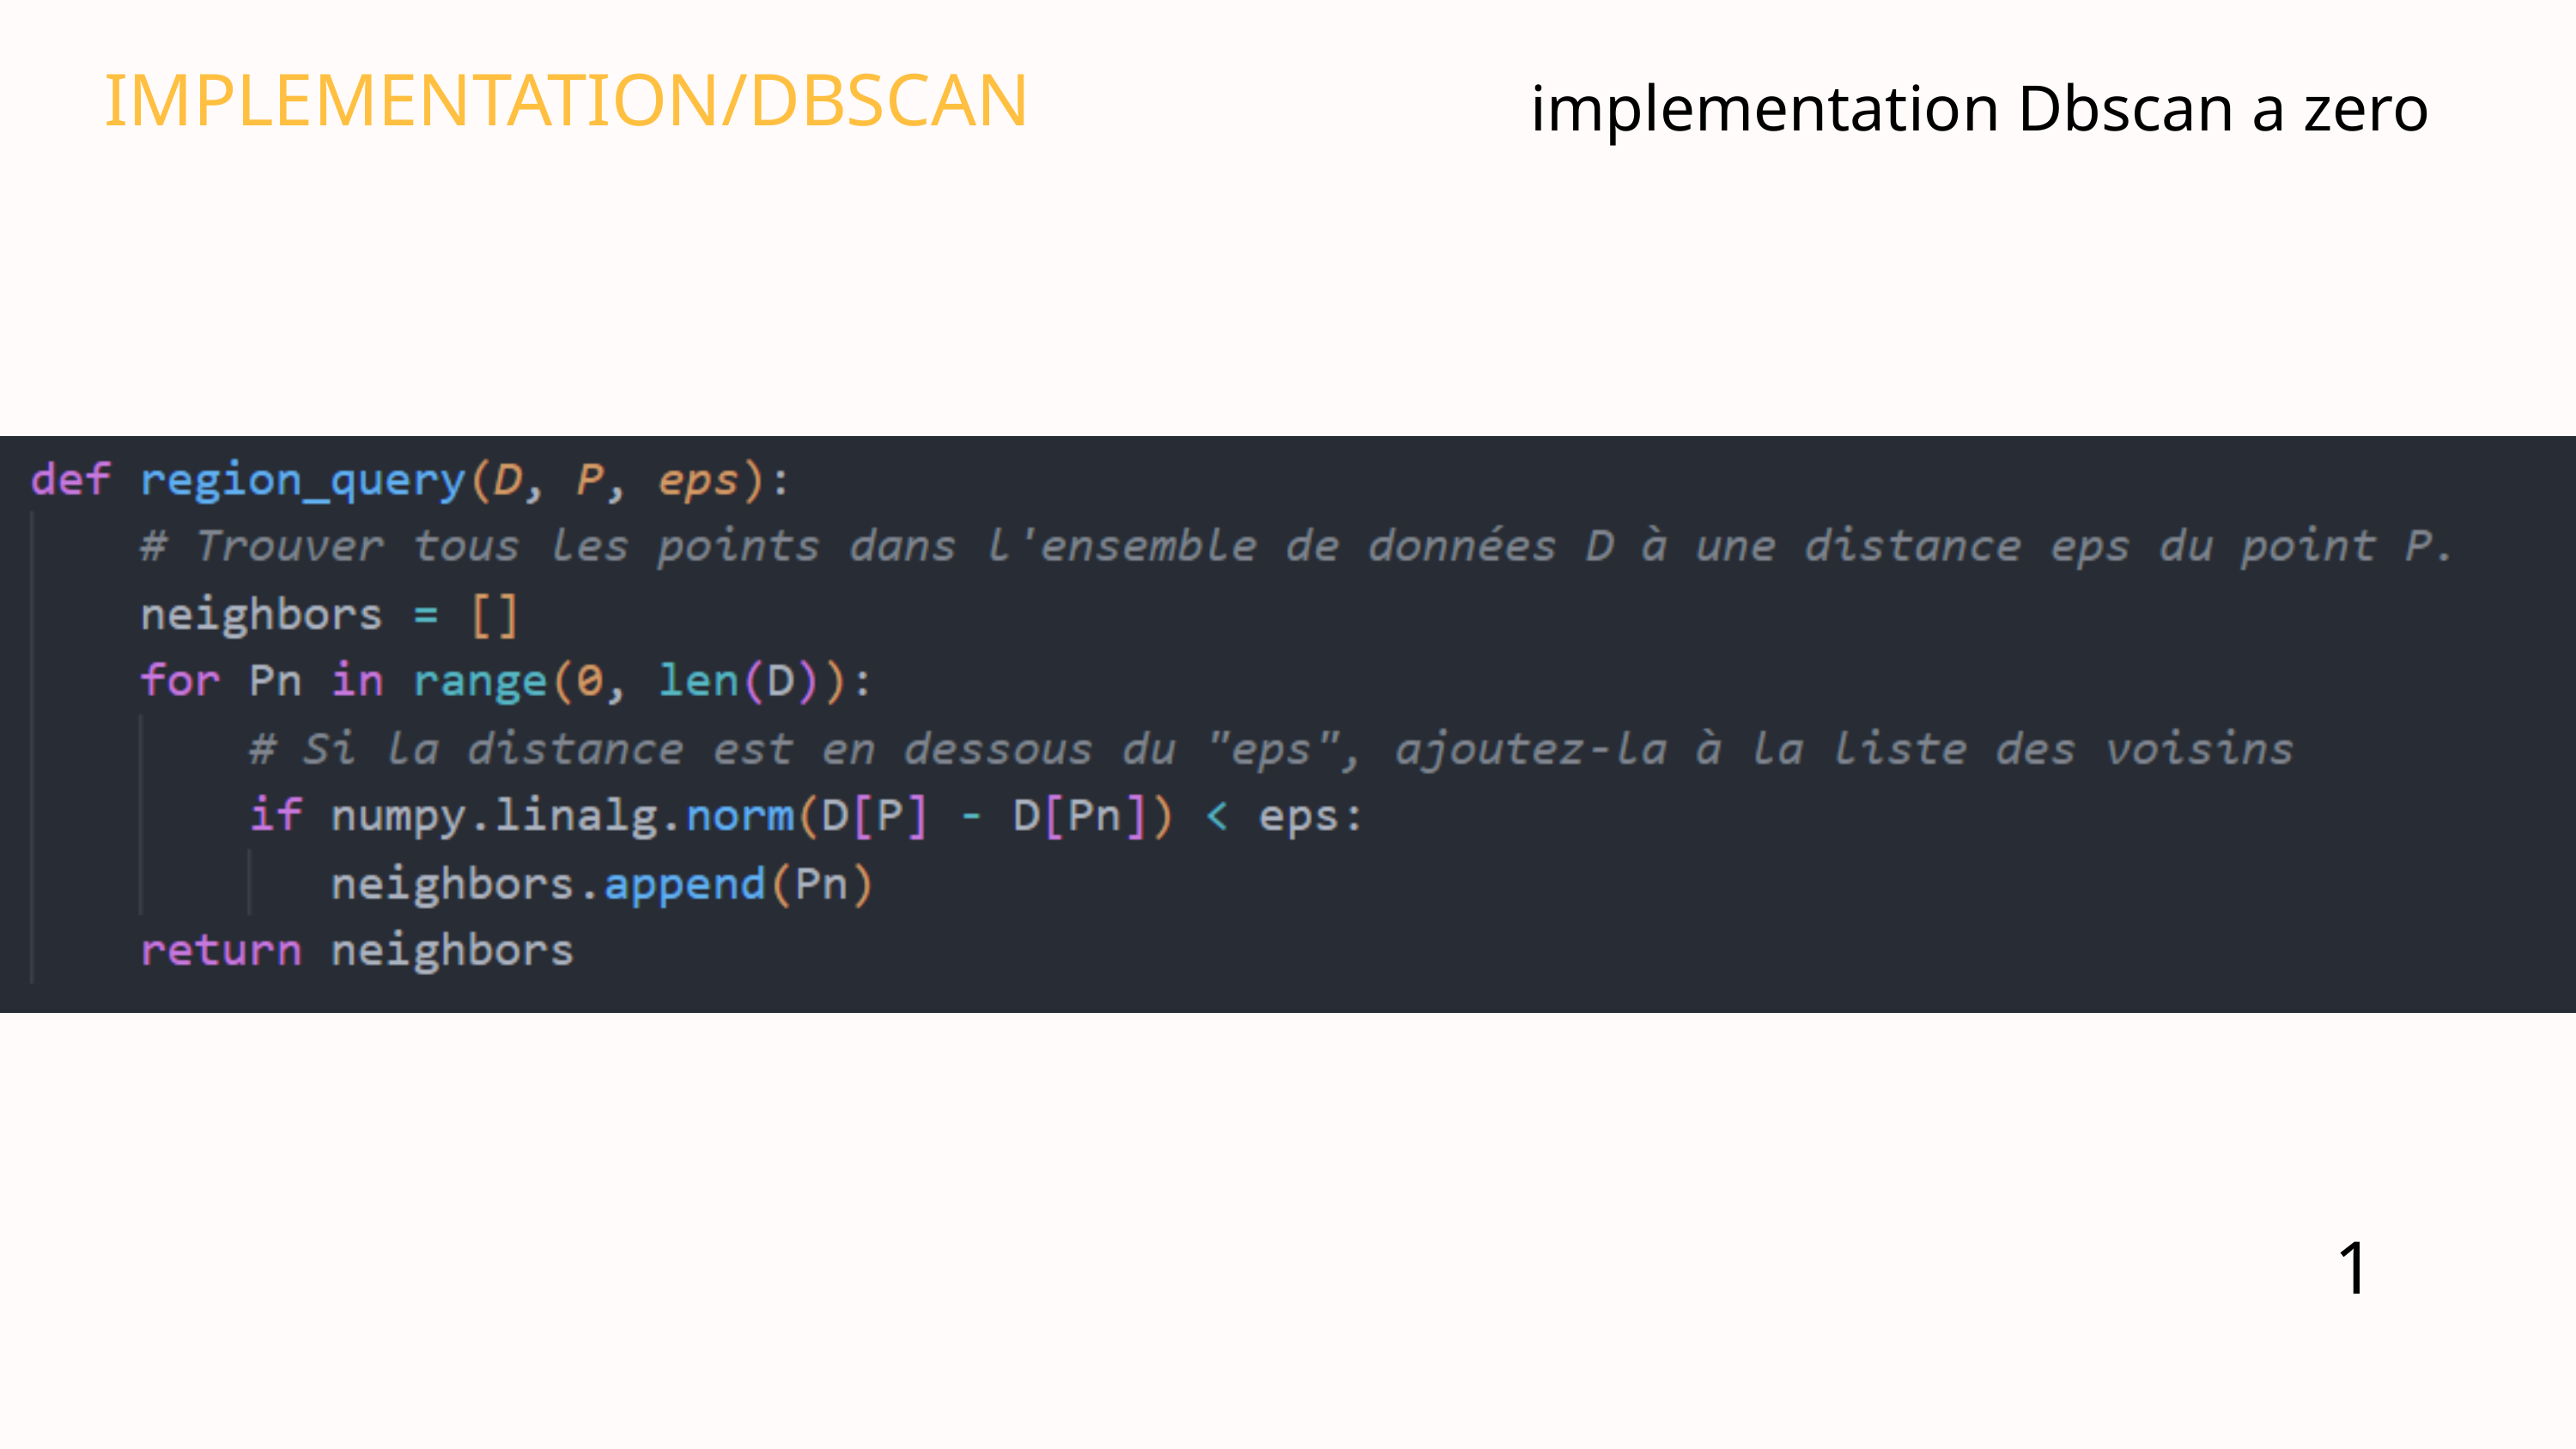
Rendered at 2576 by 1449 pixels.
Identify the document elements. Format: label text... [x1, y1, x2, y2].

text_box 1 [2334, 1206, 2376, 1308]
text_box [0, 436, 2576, 1013]
text_box implementation Dbscan a zero [1354, 55, 2432, 143]
text_box IMPLEMENTATION/DBSCAN [104, 69, 1178, 141]
